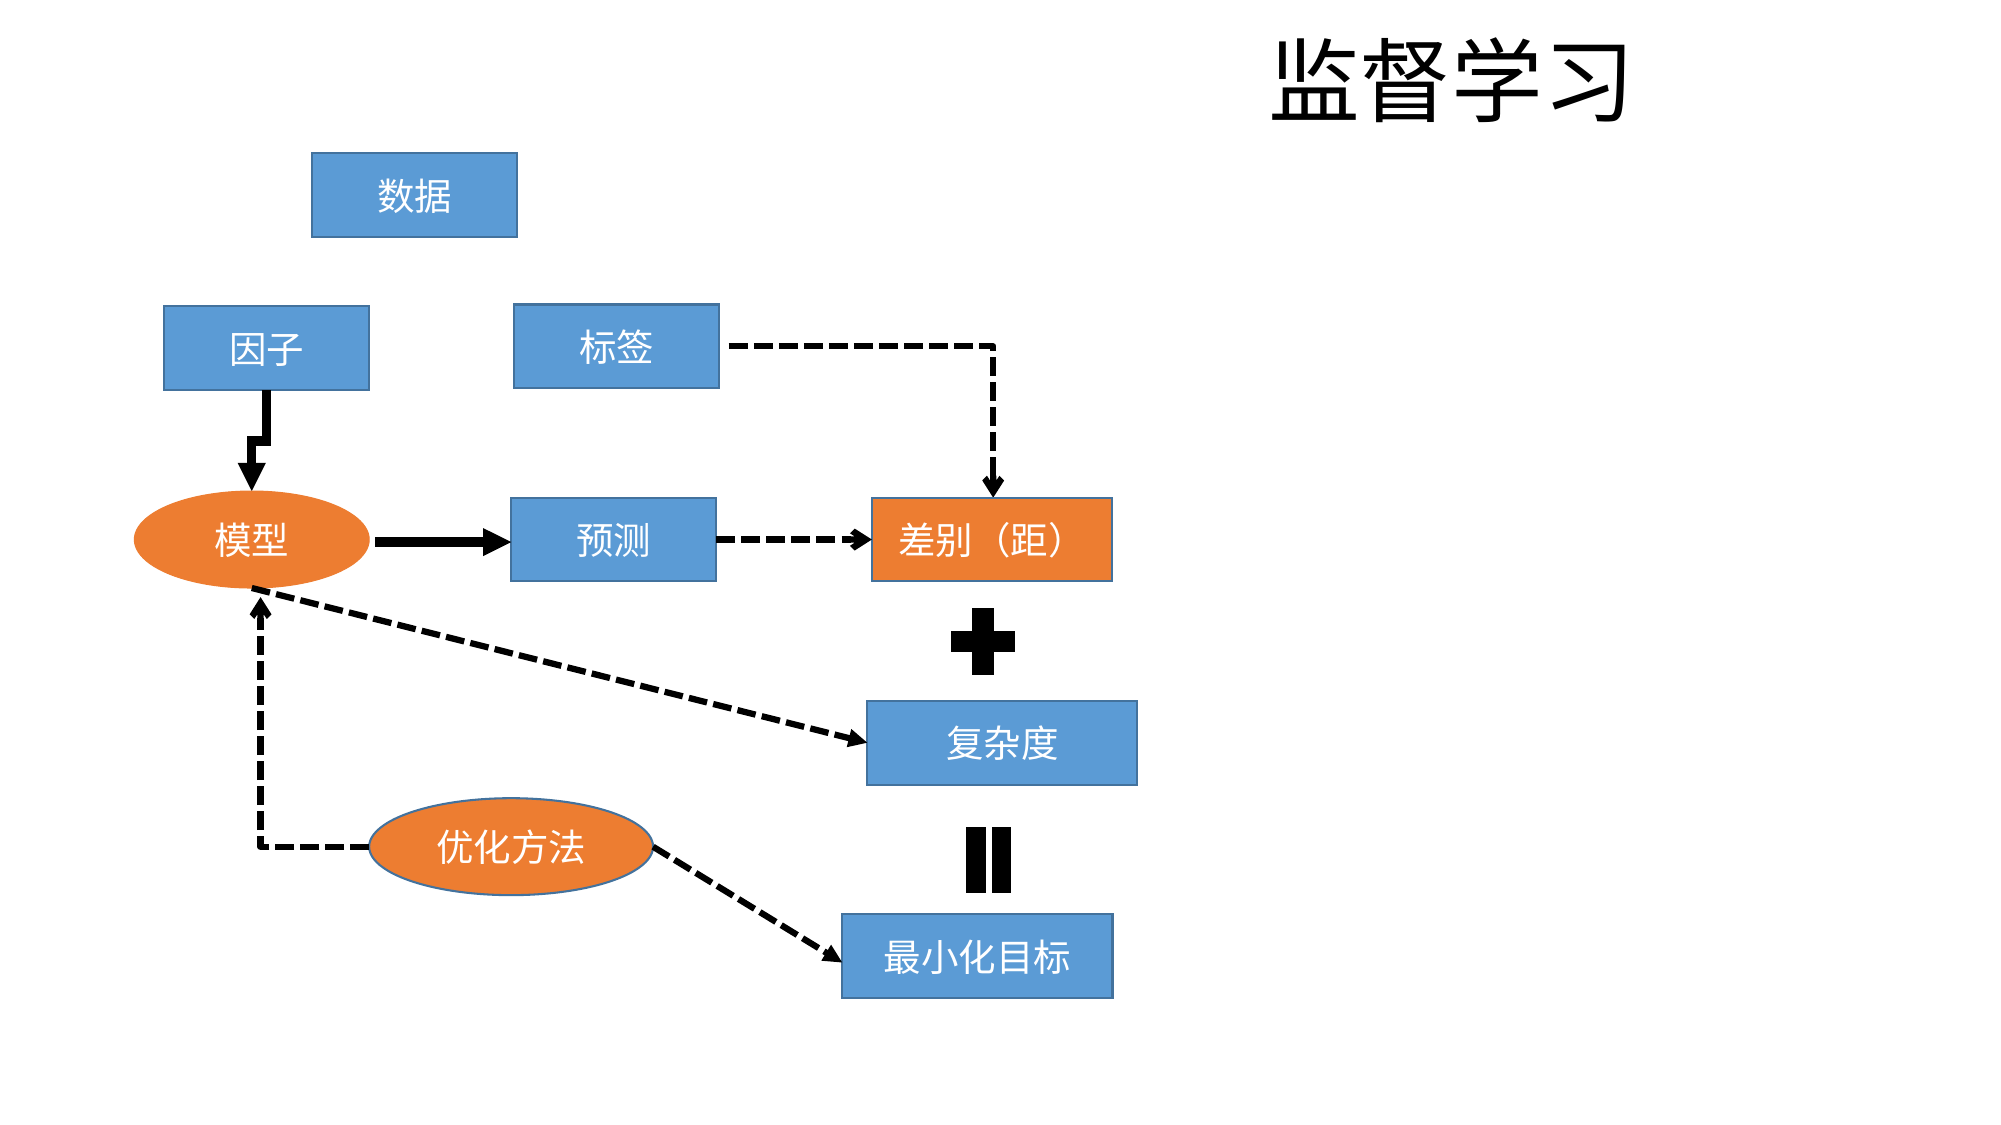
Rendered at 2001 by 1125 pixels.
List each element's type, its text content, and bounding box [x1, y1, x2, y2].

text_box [260, 597, 370, 847]
text_box 模型 [133, 490, 370, 589]
text_box 标签 [513, 303, 720, 389]
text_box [251, 588, 868, 743]
title 监督学习 [1253, 0, 1908, 173]
text_box [966, 827, 986, 893]
text_box 复杂度 [866, 700, 1138, 786]
text_box 差别（距） [871, 497, 1113, 582]
text_box 最小化目标 [841, 913, 1114, 999]
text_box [728, 346, 994, 498]
text_box [951, 608, 1015, 675]
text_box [653, 846, 843, 963]
text_box 优化方法 [368, 797, 654, 897]
text_box 预测 [510, 497, 717, 582]
text_box 因子 [163, 305, 370, 391]
text_box [992, 827, 1011, 893]
text_box 数据 [311, 152, 518, 238]
